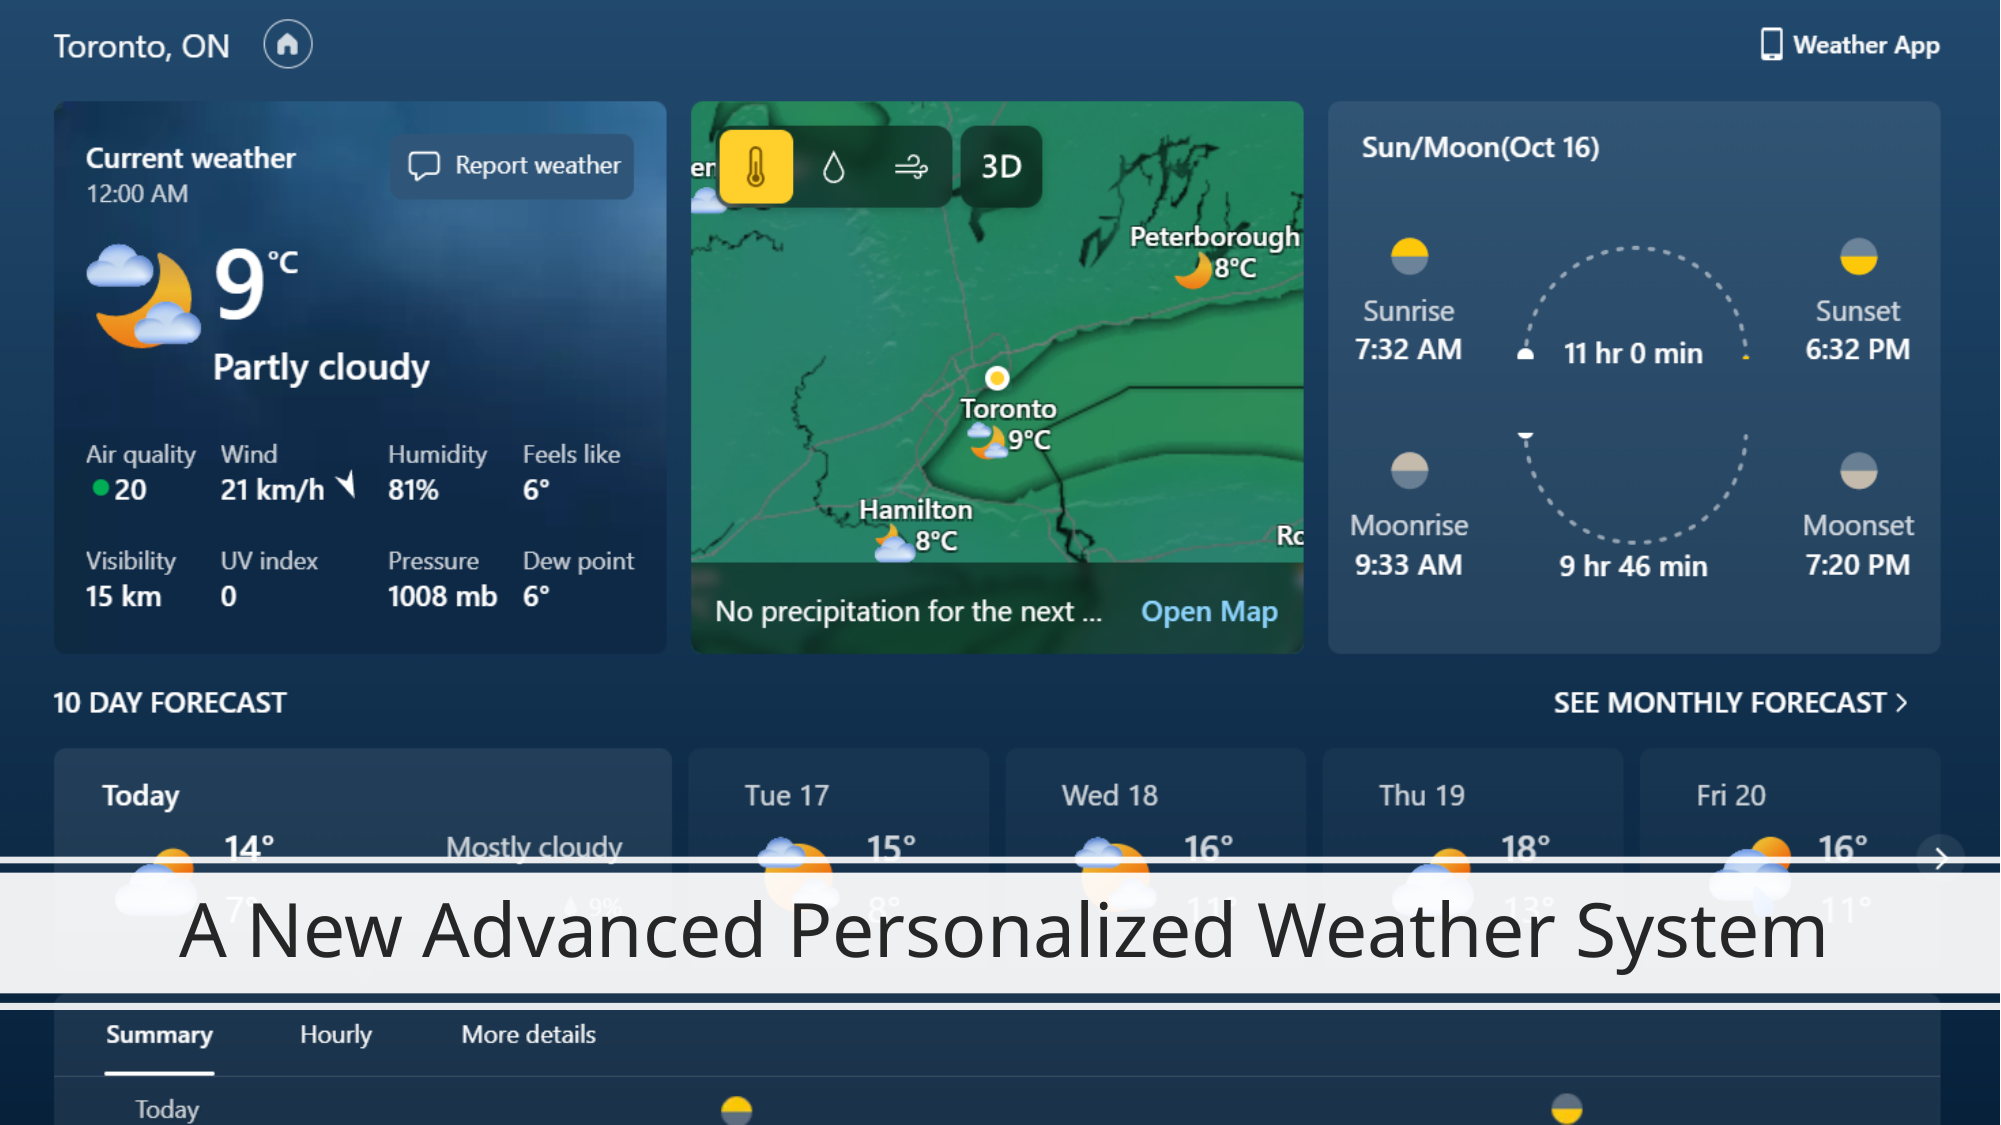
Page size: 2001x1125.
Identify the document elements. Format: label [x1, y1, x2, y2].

list [0, 1007, 2000, 1125]
list [0, 860, 2000, 1006]
list [0, 0, 2000, 859]
